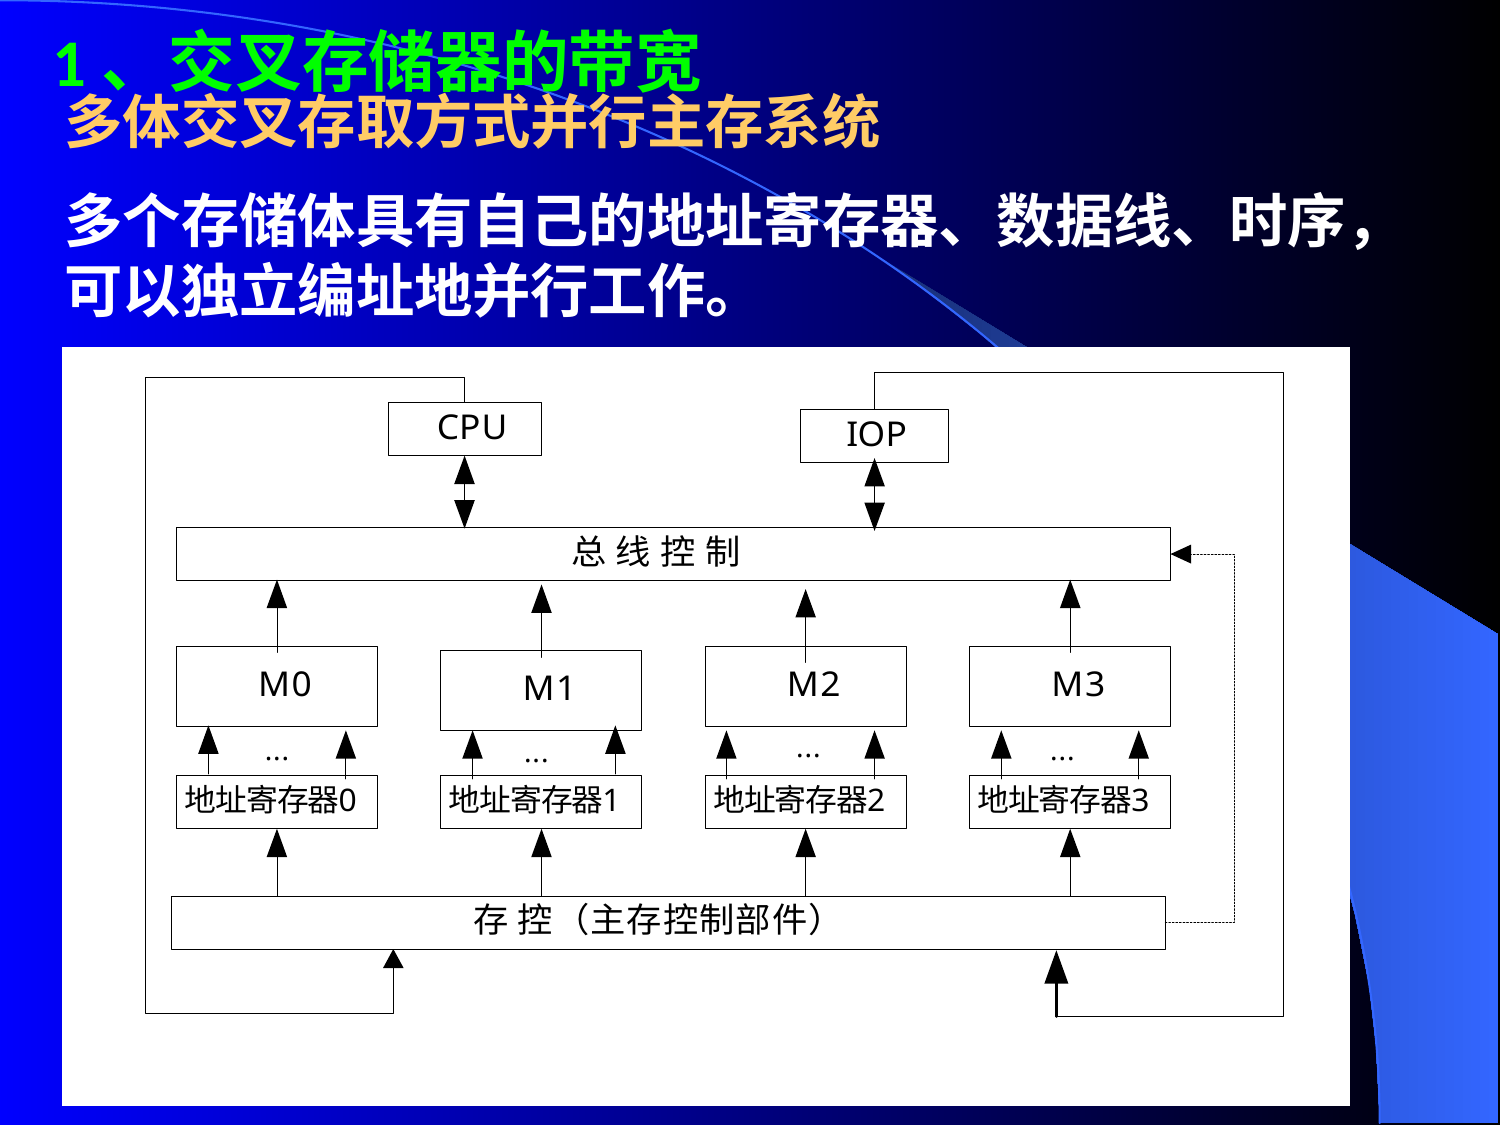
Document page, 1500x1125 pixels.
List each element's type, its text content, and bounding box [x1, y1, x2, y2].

text_box 多体交叉存取方式并行主存系统 多个存储体具有自己的地址寄存器、数据线、时序，可以独立编址地并行工作。 [50, 77, 1450, 332]
text_box 1、交叉存储器的带宽 [37, 12, 1151, 108]
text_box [62, 346, 1351, 1107]
